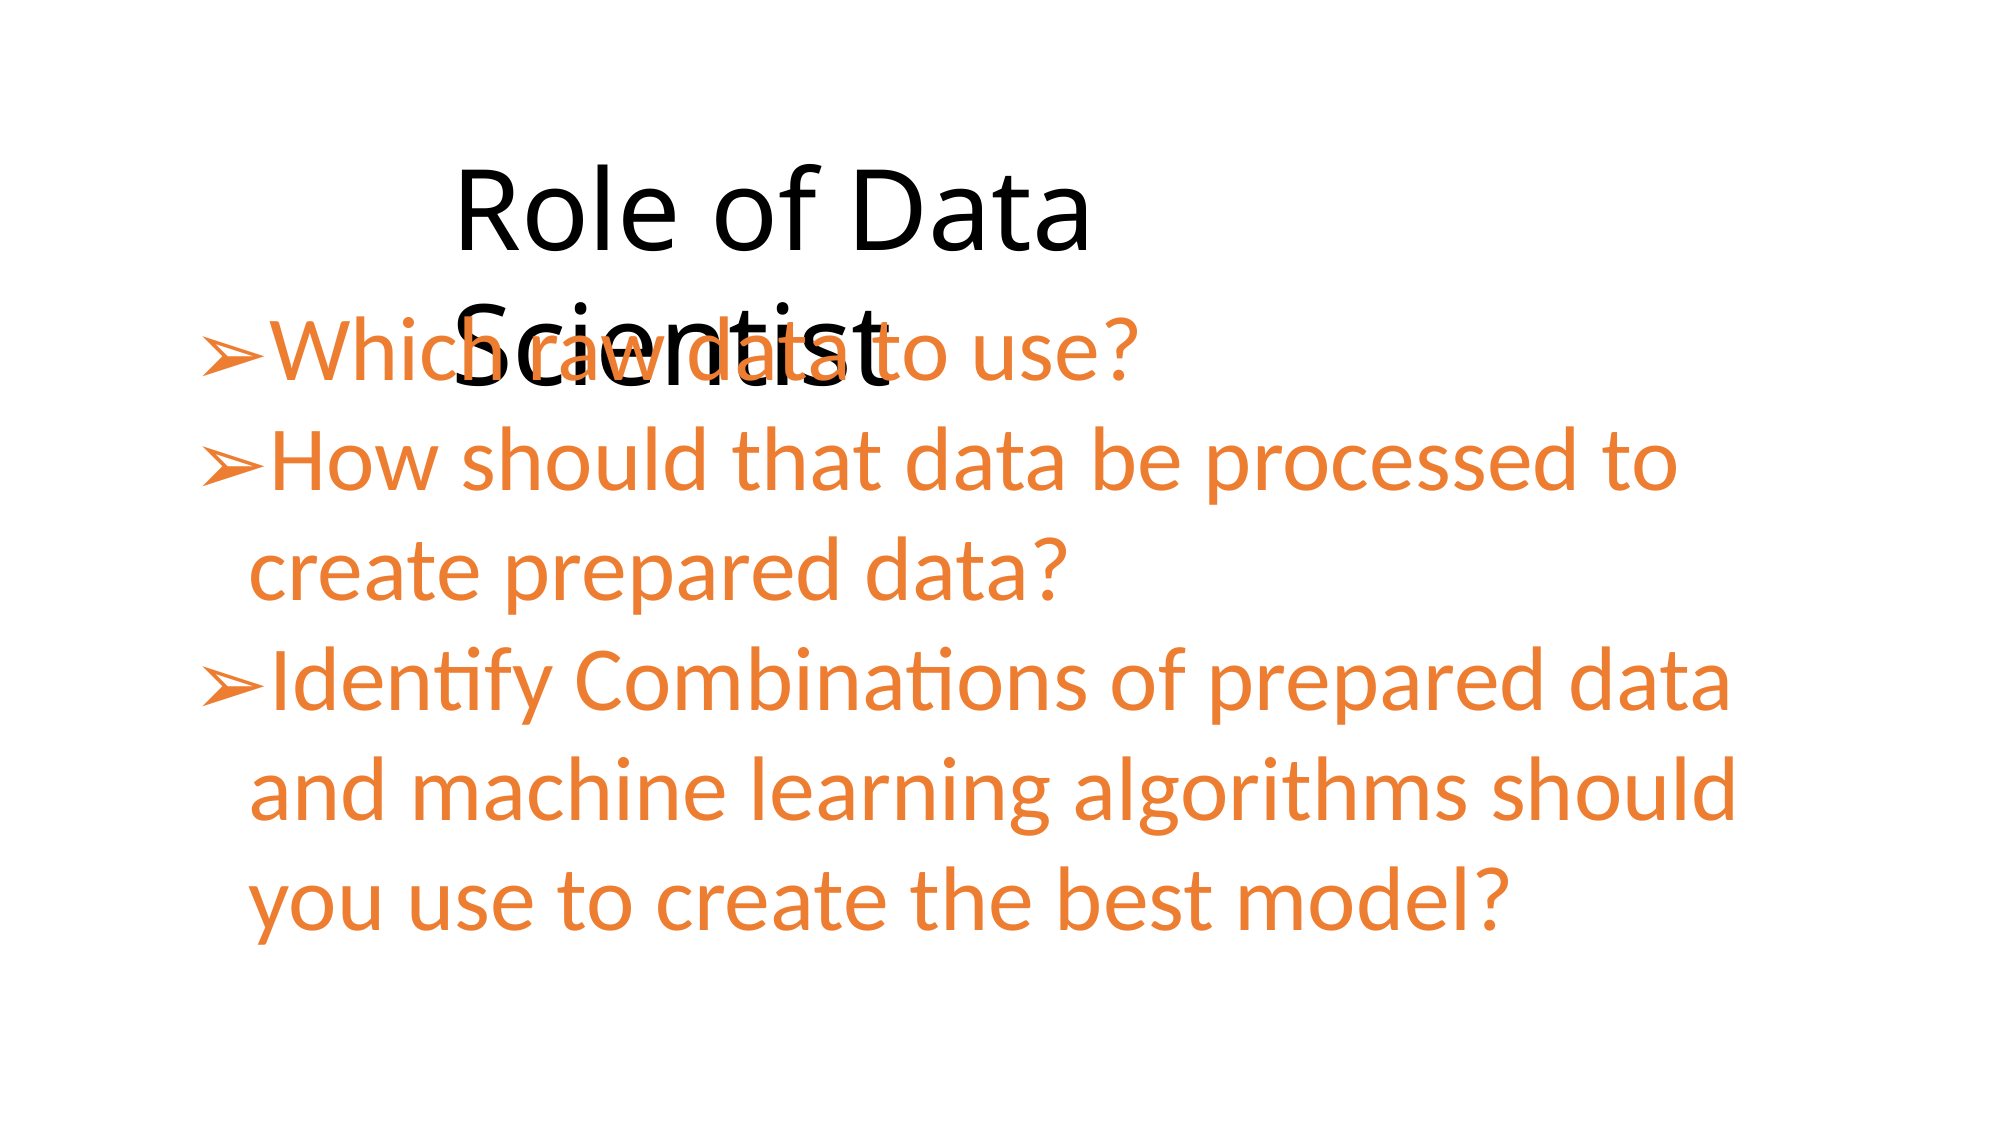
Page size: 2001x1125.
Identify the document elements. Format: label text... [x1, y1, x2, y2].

text_box Role of Data Scientist [436, 130, 1564, 281]
text_box Which raw data to use? How should that data be processed to create prepared data? Identify Combinations of prepared data and machine learning algorithms should you use to create the best model? [177, 281, 1823, 964]
text_box Enter Text [66, 167, 436, 900]
